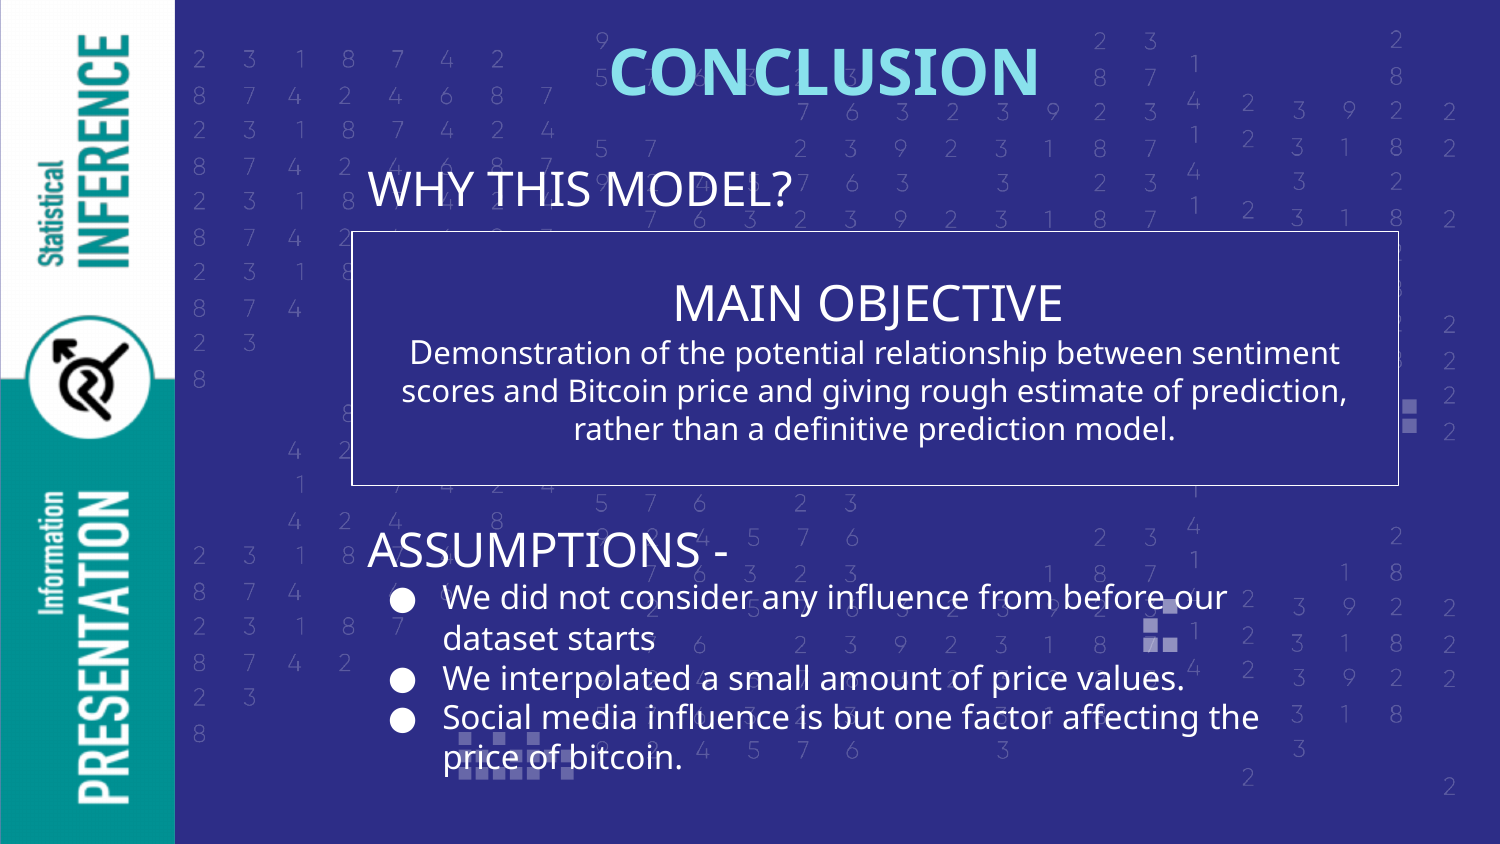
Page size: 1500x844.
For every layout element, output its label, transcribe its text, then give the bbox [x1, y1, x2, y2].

picture [0, 0, 1455, 844]
text_box CONCLUSION [593, 16, 1110, 124]
text_box WHY THIS MODEL? [352, 143, 1276, 231]
subtitle MAIN OBJECTIVE Demonstration of the potential relationship between sentiment scores and Bitcoin price and giving rough estimate of prediction, rather than a definitive prediction model. [351, 231, 1399, 486]
text_box ASSUMPTIONS - We did not consider any influence from before our dataset starts We interpolated a small amount of price values. Social media influence is but one factor affecting the price of bitcoin. [352, 504, 1323, 792]
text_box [1143, 598, 1178, 652]
